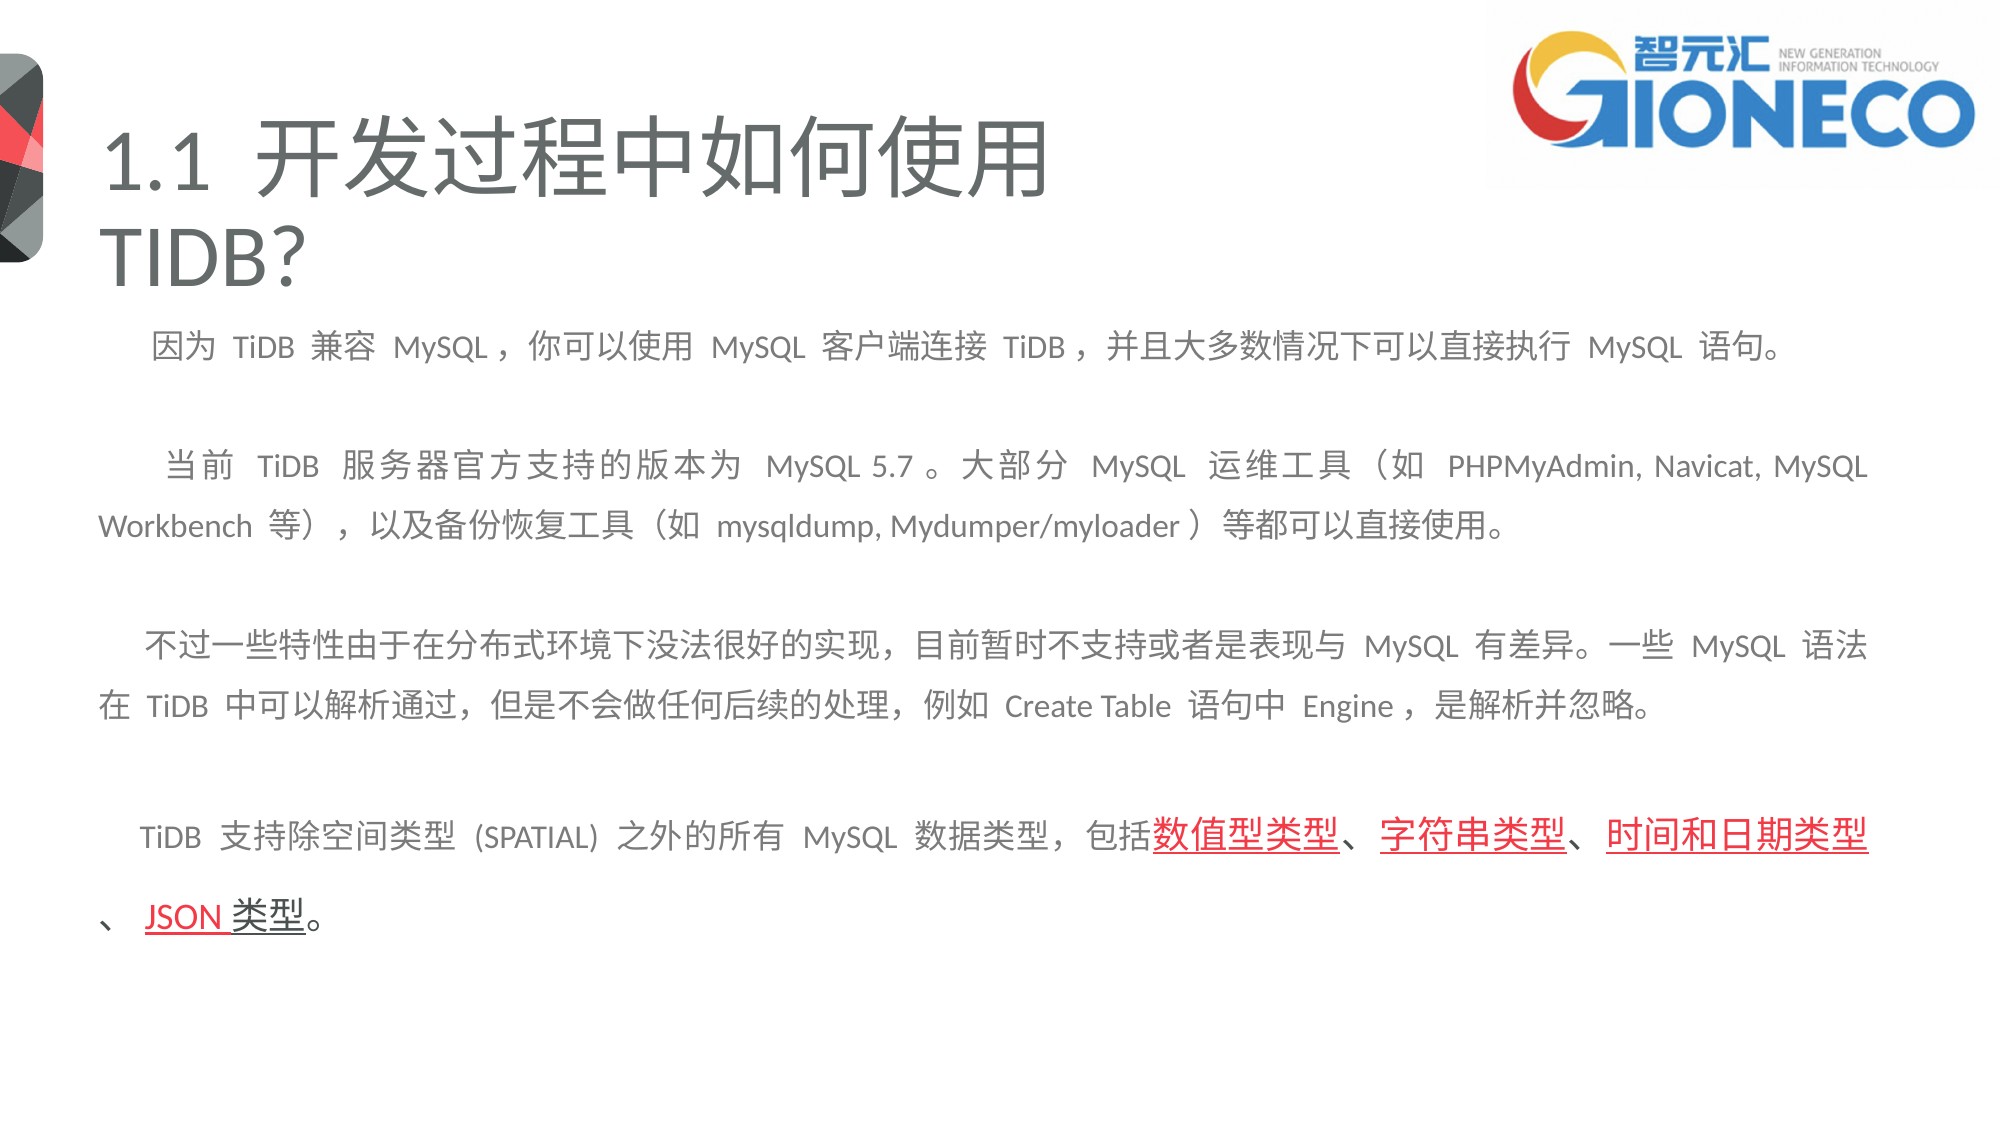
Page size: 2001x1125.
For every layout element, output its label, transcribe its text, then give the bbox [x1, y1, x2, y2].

text_box 1.1 开发过程中如何使用TIDB? [99, 114, 1281, 203]
picture [1486, 0, 2000, 189]
text_box 因为 TiDB 兼容 MySQL，你可以使用 MySQL 客户端连接 TiDB，并且大多数情况下可以直接执行 MySQL 语句。 当前 TiDB 服务器官方支持的版本为 MySQL 5.7。大部分 MySQL 运维工具（如 PHPMyAdmin, Navicat, MySQL Workbench 等），以及备份恢复工具（如 mysqldump, Mydumper/myloader）等都可以直接使用。 不过一些特性由于在分布式环境下没法很好的实现，目前暂时不支持或者是表现与 MySQL 有差异。一些 MySQL 语法在 TiDB 中可以解析通过，但是不会做任何后续的处理，例如 Create Table 语句中 Engine，是解析并忽略。 TiDB 支持除空间类型 (SPATIAL) 之外的所有 MySQL 数据类型，包括数值型类型、字符串类型、时间和日期类型、JSON 类型。 [83, 297, 1884, 965]
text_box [0, 53, 44, 263]
